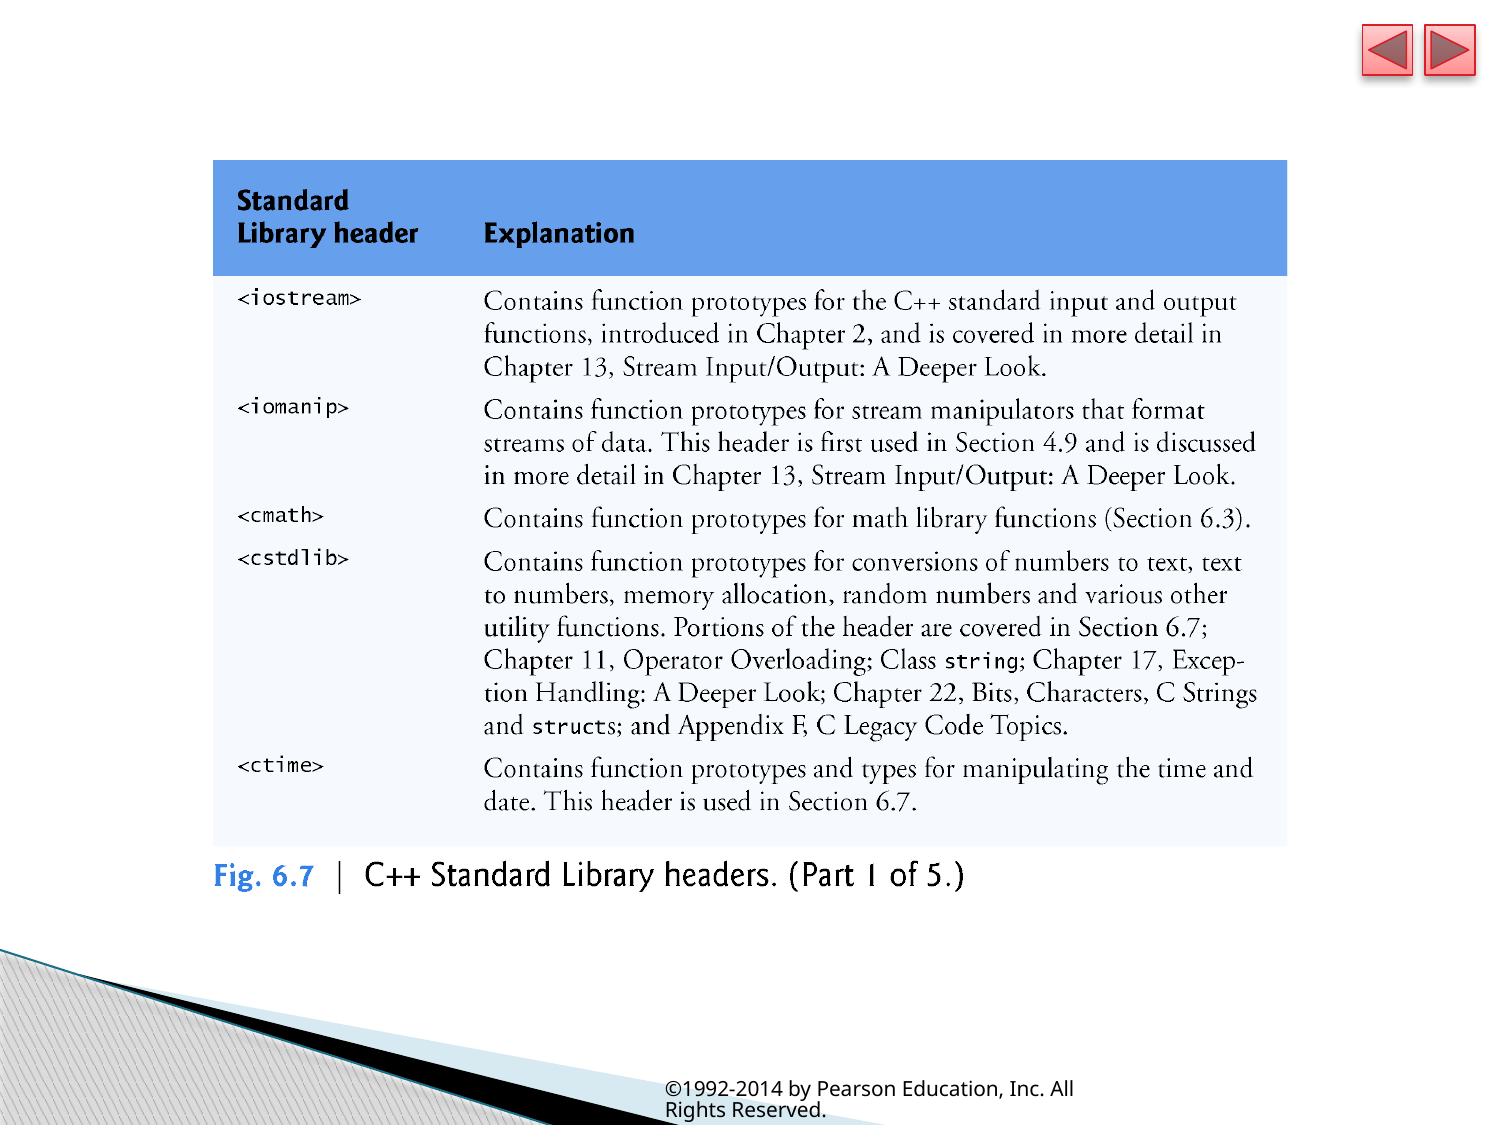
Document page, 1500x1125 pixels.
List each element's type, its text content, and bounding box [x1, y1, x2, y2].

footer ©1992-2014 by Pearson Education, Inc. All Rights Reserved. [650, 1051, 1105, 1112]
picture [0, 106, 1500, 1018]
